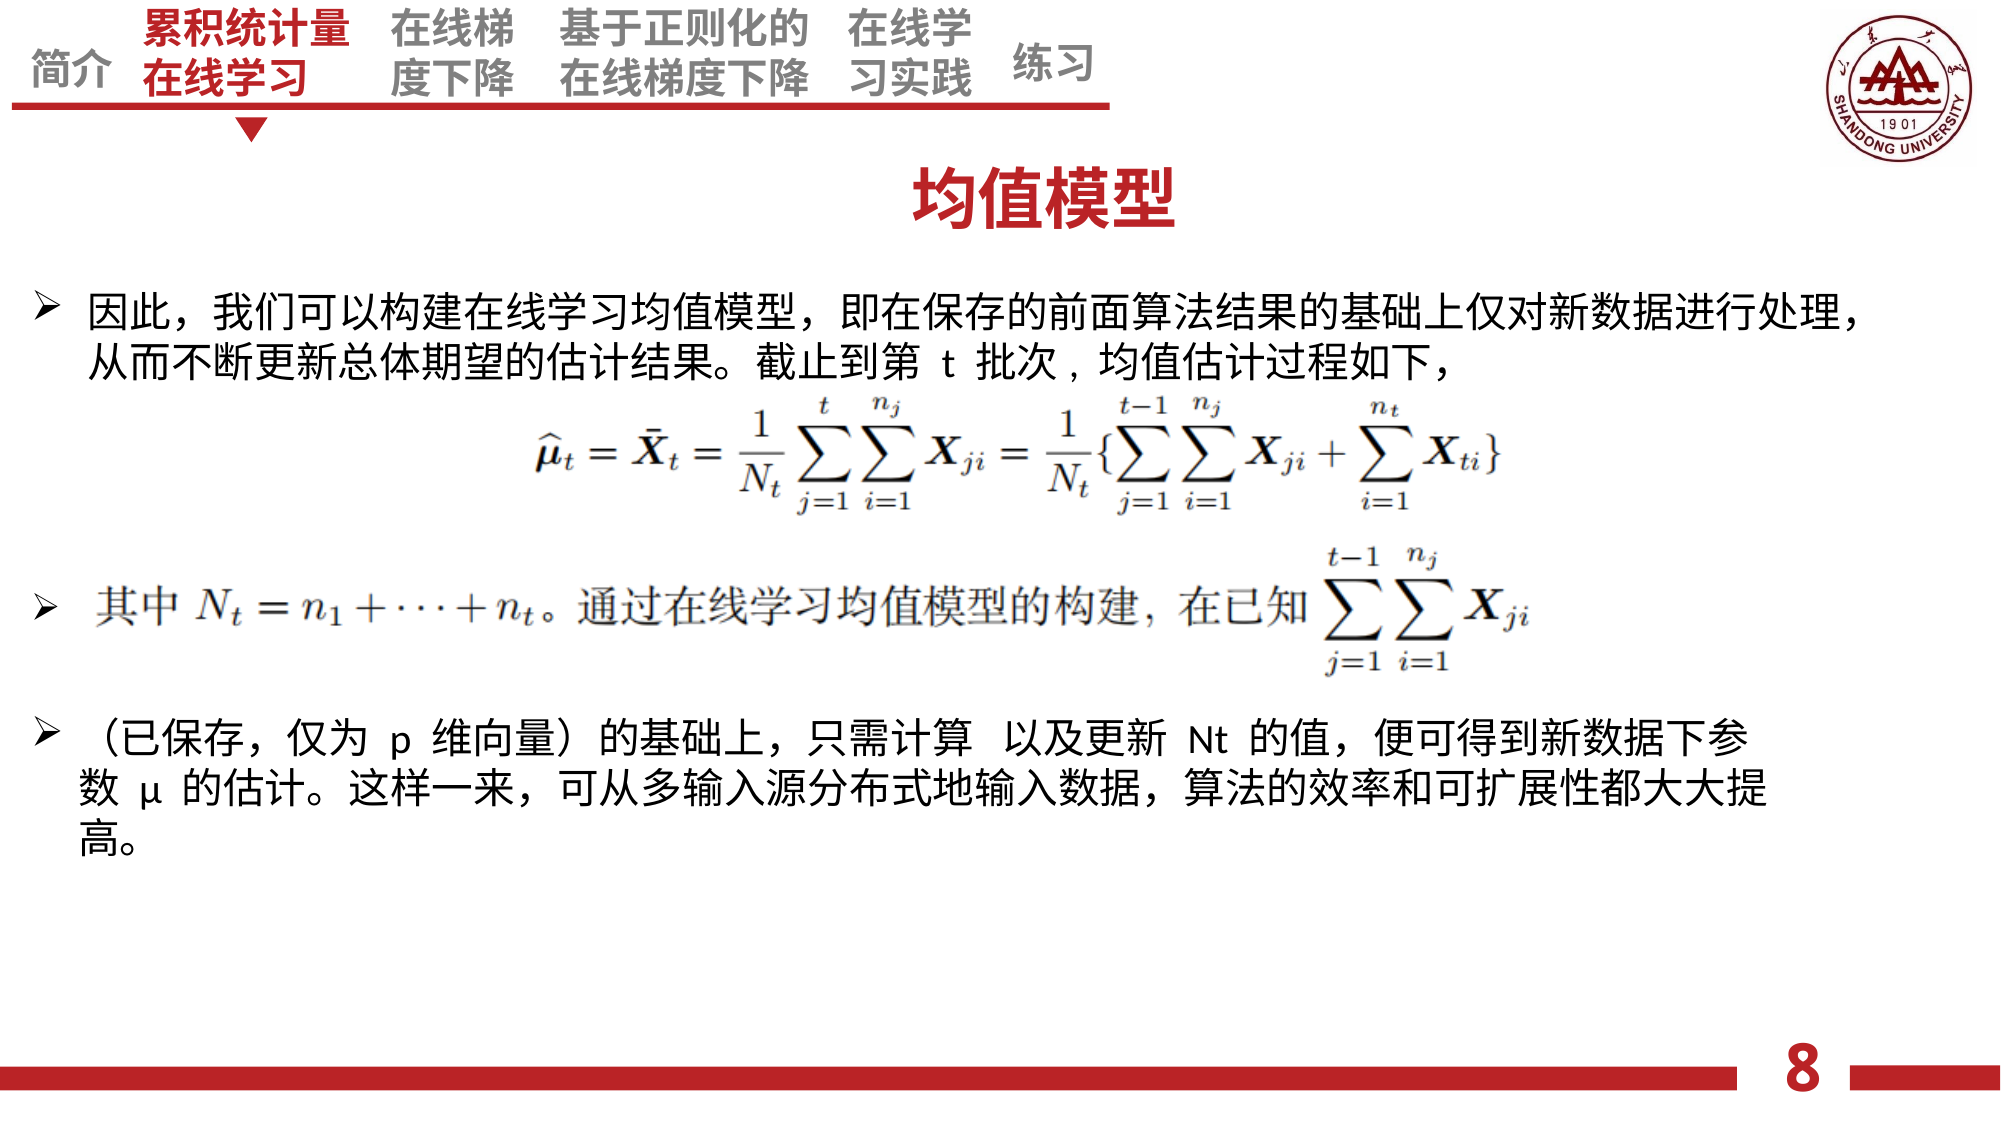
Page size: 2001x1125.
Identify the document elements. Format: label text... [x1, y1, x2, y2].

text_box 均值模型 [896, 149, 1194, 244]
text_box [16, 581, 64, 641]
text_box 因此，我们可以构建在线学习均值模型，即在保存的前面算法结果的基础上仅对新数据进行处理，从而不断更新总体期望的估计结果。截止到第 t 批次, 均值估计过程如下， [16, 278, 1929, 393]
picture [521, 393, 1517, 520]
picture [1820, 9, 1977, 167]
text_box （已保存，仅为 p 维向量）的基础上，只需计算 以及更新 Nt 的值，便可得到新数据下参数 µ 的估计。这样一来，可从多输入源分布式地输入数据，算法的效率和可扩展性都大大提高。 [16, 704, 1801, 869]
picture [69, 538, 1567, 685]
